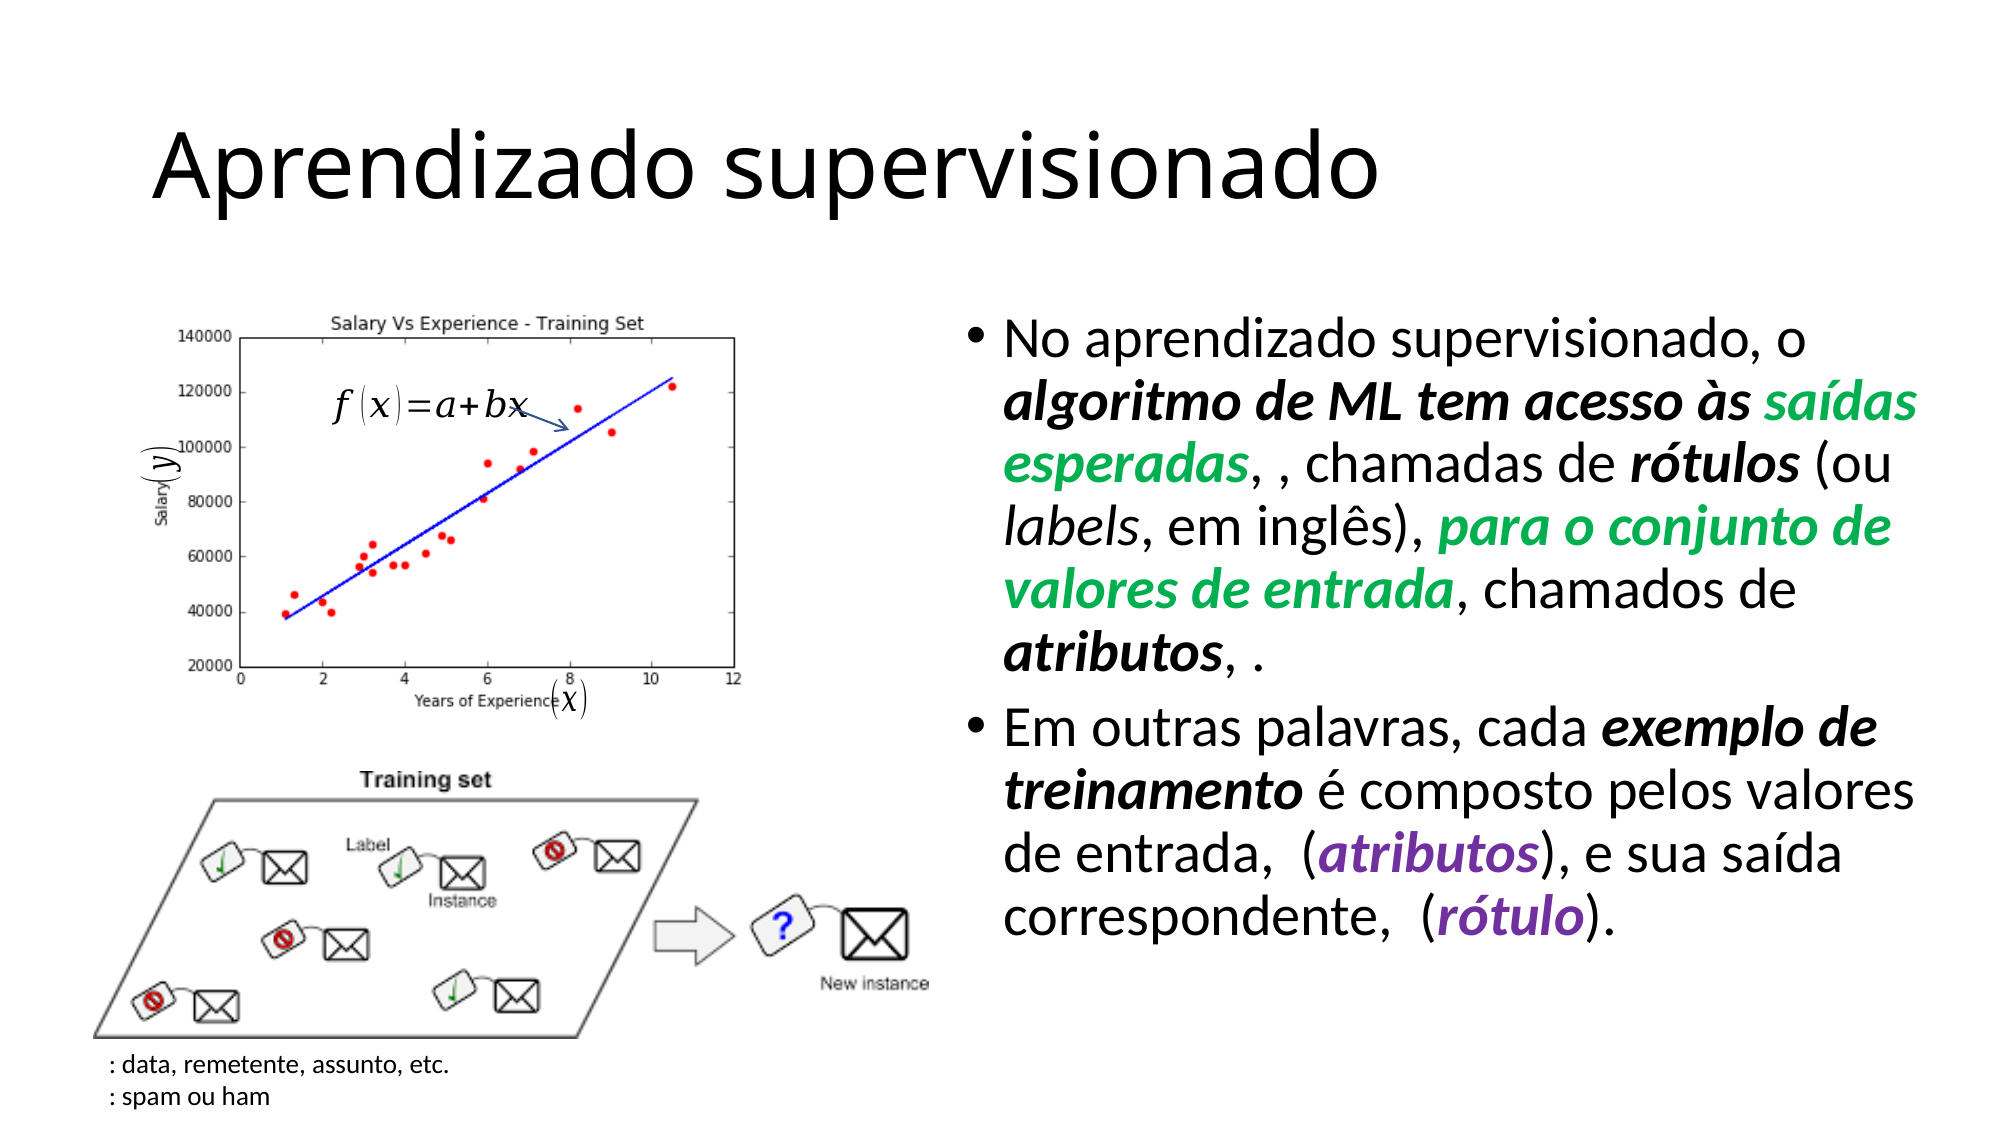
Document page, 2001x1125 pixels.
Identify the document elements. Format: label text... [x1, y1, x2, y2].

picture [145, 305, 753, 720]
picture [93, 771, 929, 1039]
title Aprendizado supervisionado [137, 59, 1863, 278]
